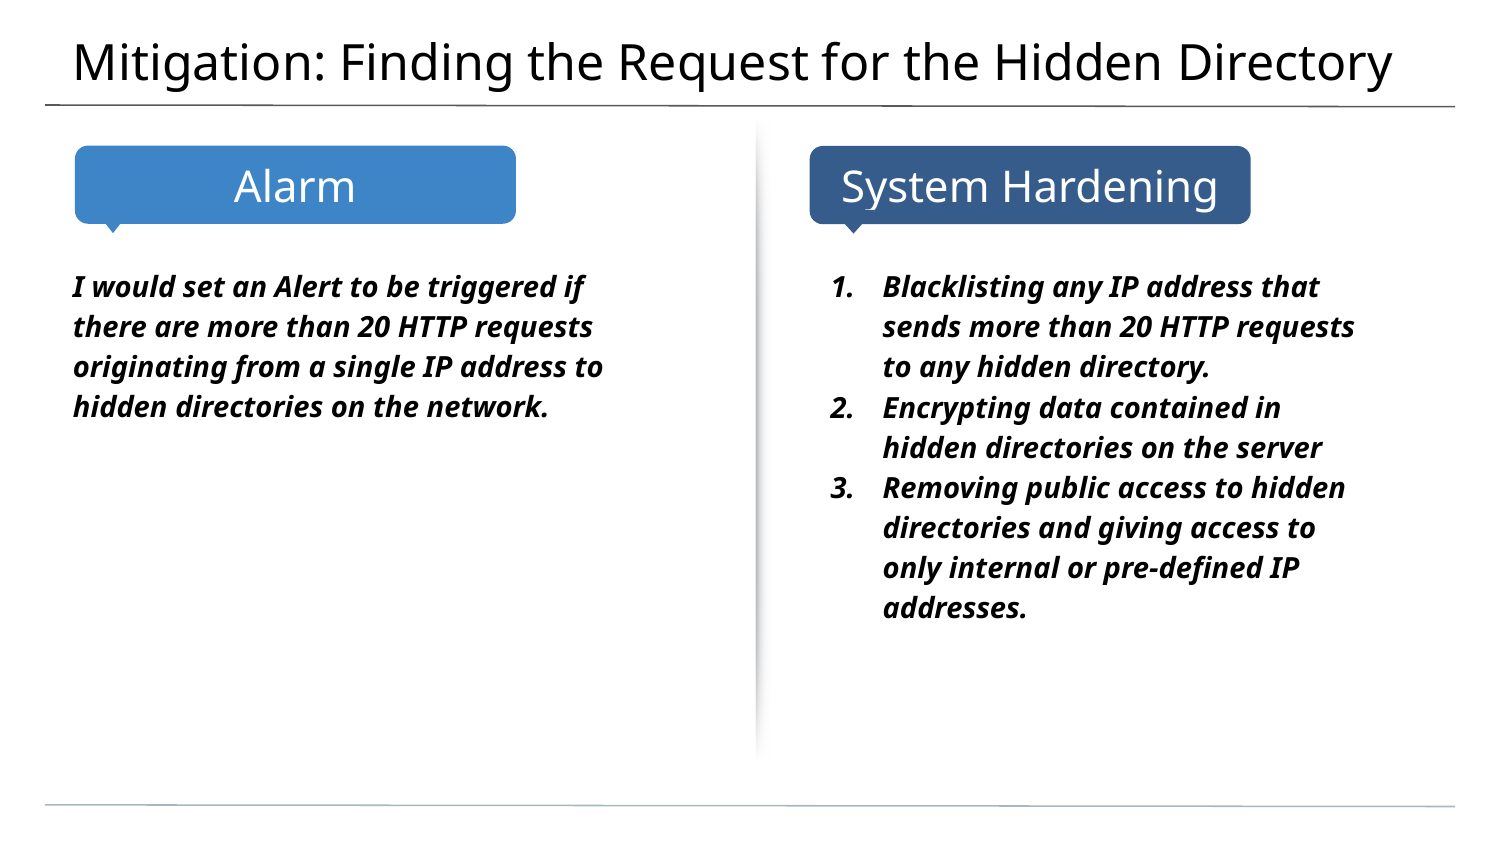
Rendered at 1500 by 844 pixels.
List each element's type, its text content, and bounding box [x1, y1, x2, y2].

title Mitigation: Finding the Request for the Hidden Directory [0, 0, 1500, 88]
picture [703, 107, 839, 782]
subtitle I would set an Alert to be triggered if there are more than 20 HTTP requests originating from a single IP address to hidden directories on the network. [0, 262, 704, 805]
subtitle Blacklisting any IP address that sends more than 20 HTTP requests to any hidden directory. Encrypting data contained in hidden directories on the server Removing public access to hidden directories and giving access to only internal or pre-defined IP addresses. [732, 263, 1438, 805]
